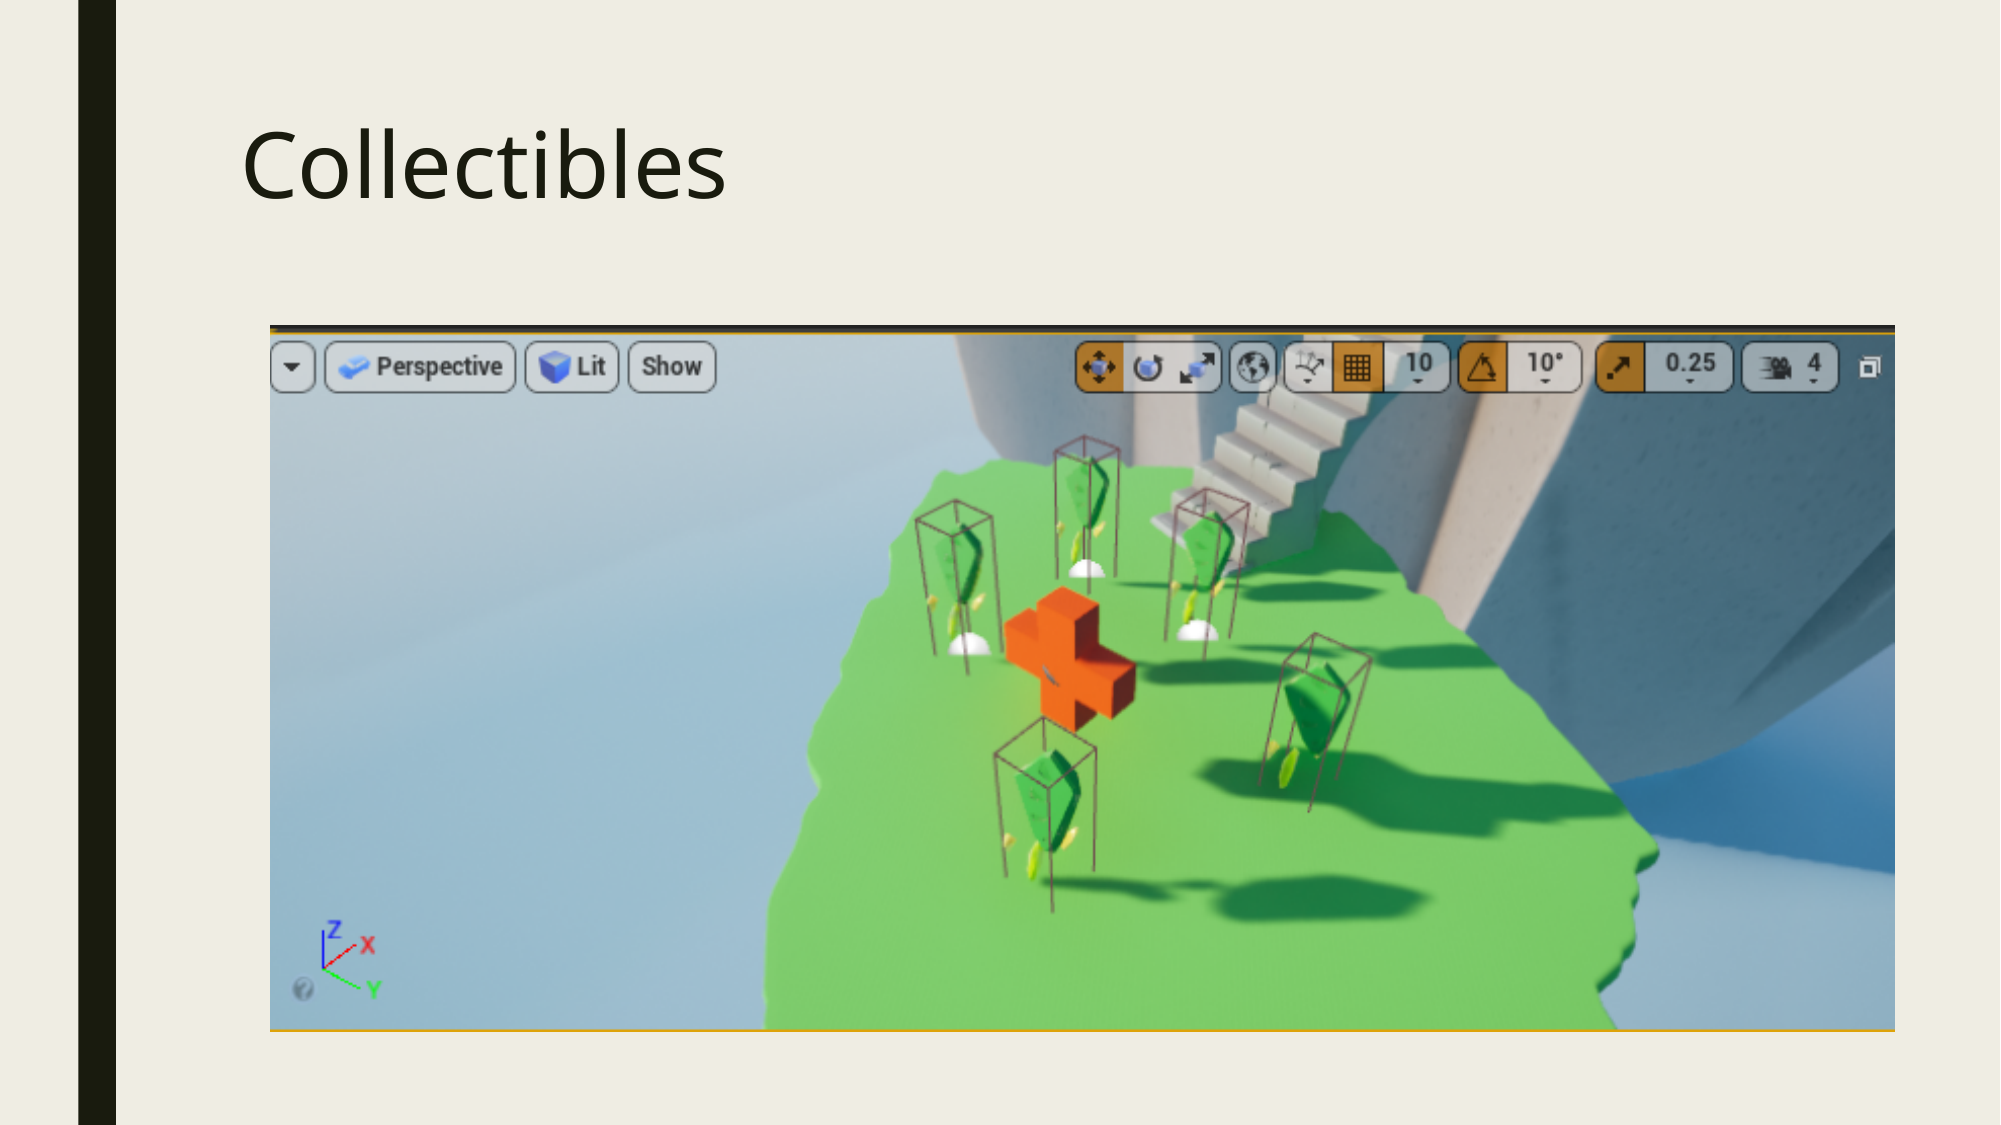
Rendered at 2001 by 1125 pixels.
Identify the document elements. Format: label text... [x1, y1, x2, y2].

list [270, 325, 1895, 1032]
title Collectibles [225, 112, 1800, 357]
